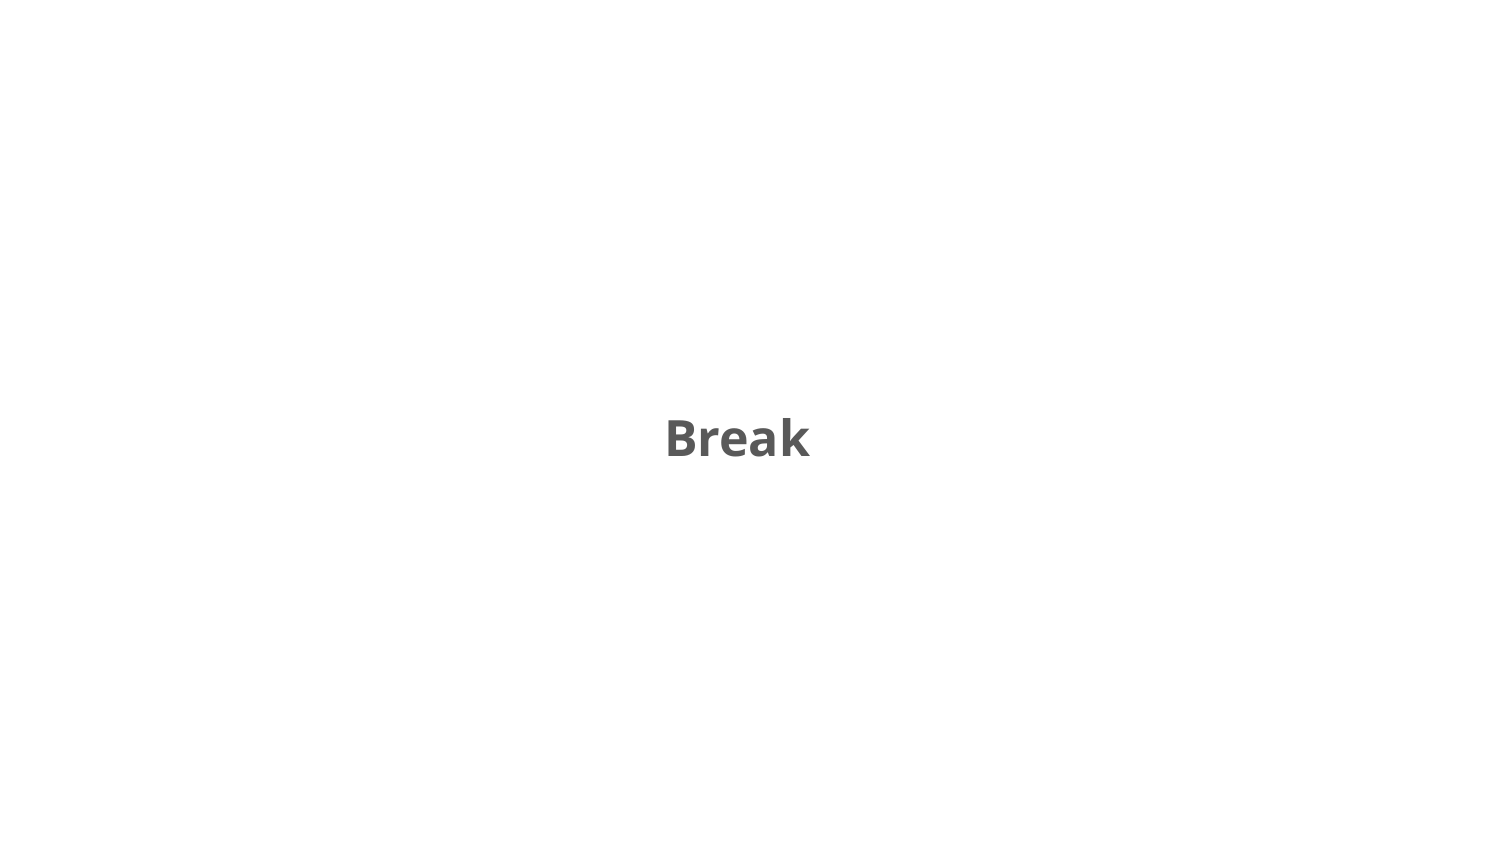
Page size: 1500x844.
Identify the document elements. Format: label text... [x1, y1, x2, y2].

list Break [649, 382, 851, 461]
